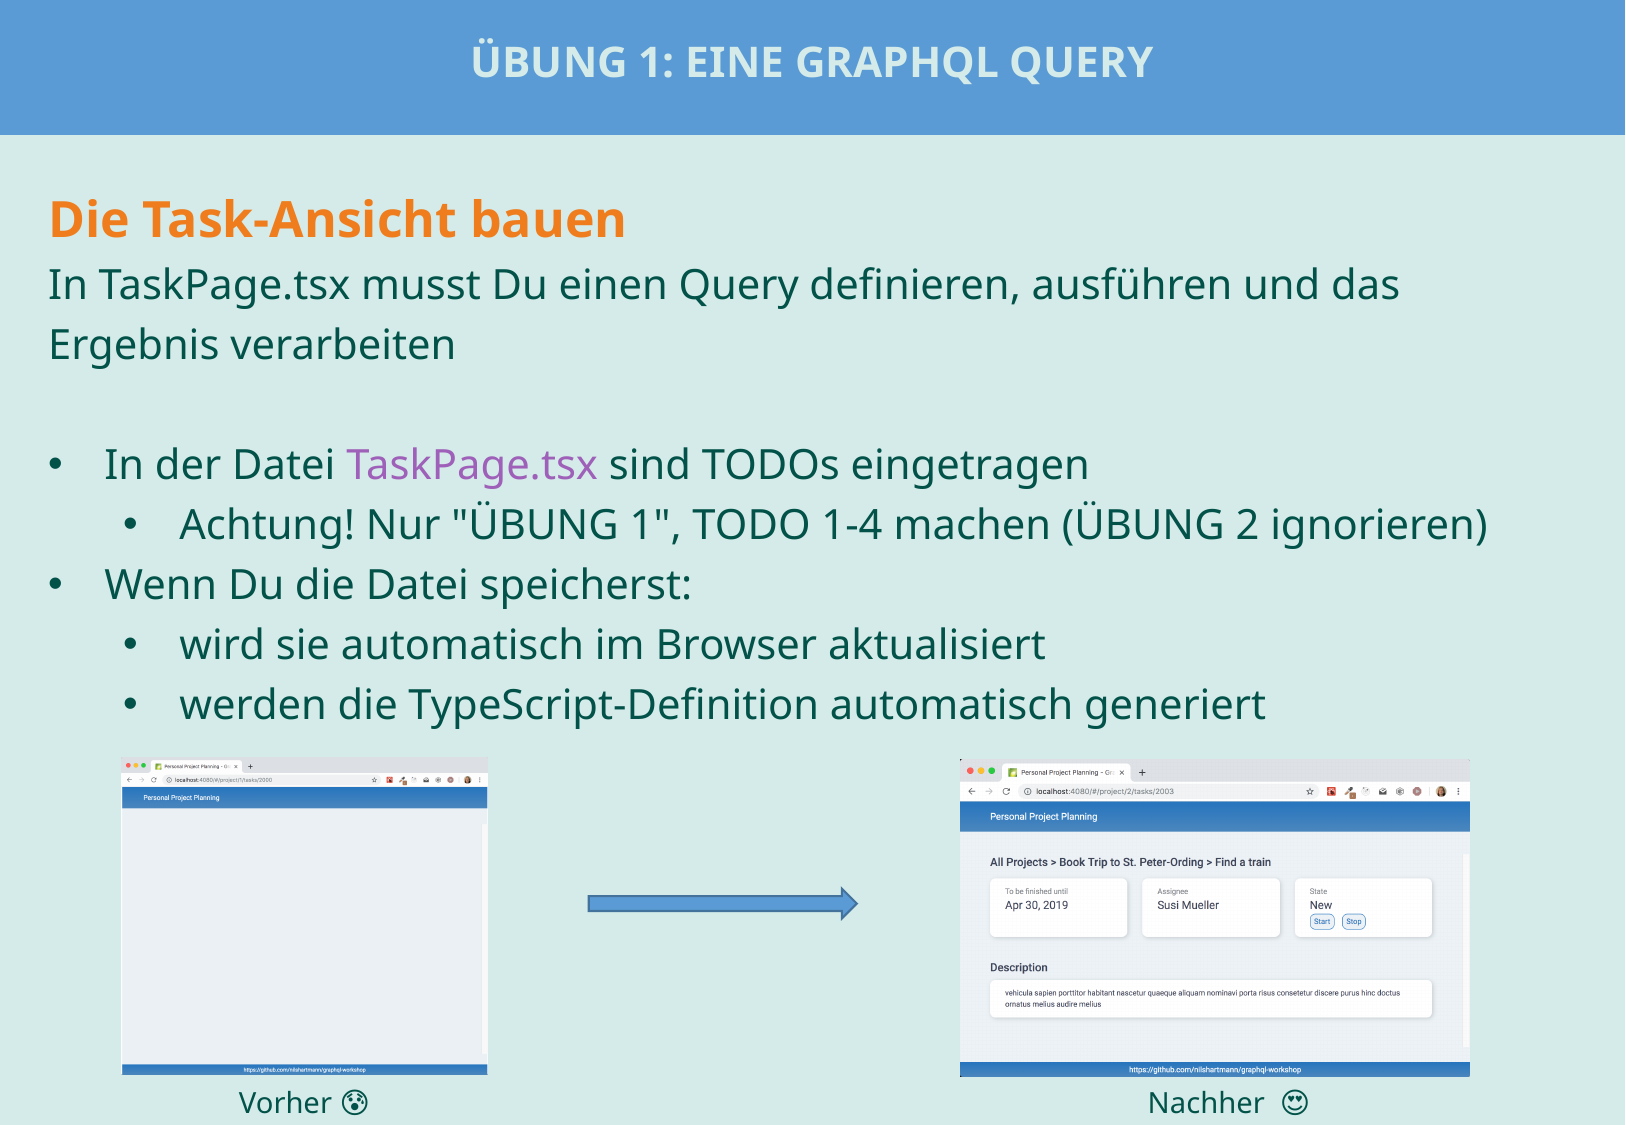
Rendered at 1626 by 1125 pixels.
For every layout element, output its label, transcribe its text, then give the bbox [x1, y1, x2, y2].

text_box Vorher 😰 [224, 1076, 386, 1125]
text_box Nachher 😍 [1132, 1077, 1326, 1125]
title Übung 1: Eine GraphQL Query [0, 0, 1625, 127]
picture [121, 757, 488, 1075]
picture [959, 759, 1470, 1077]
text_box Die Task-Ansicht bauen In TaskPage.tsx musst Du einen Query definieren, ausführen und das Ergebnis verarbeiten In der Datei TaskPage.tsx sind TODOs eingetragen Achtung! Nur "ÜBUNG 1", TODO 1-4 machen (ÜBUNG 2 ignorieren) Wenn Du die Datei speicherst: wird sie automatisch im Browser aktualisiert werden die TypeScript-Definition automatisch generiert [33, 168, 1589, 916]
text_box [0, 127, 1625, 136]
text_box [587, 886, 859, 921]
